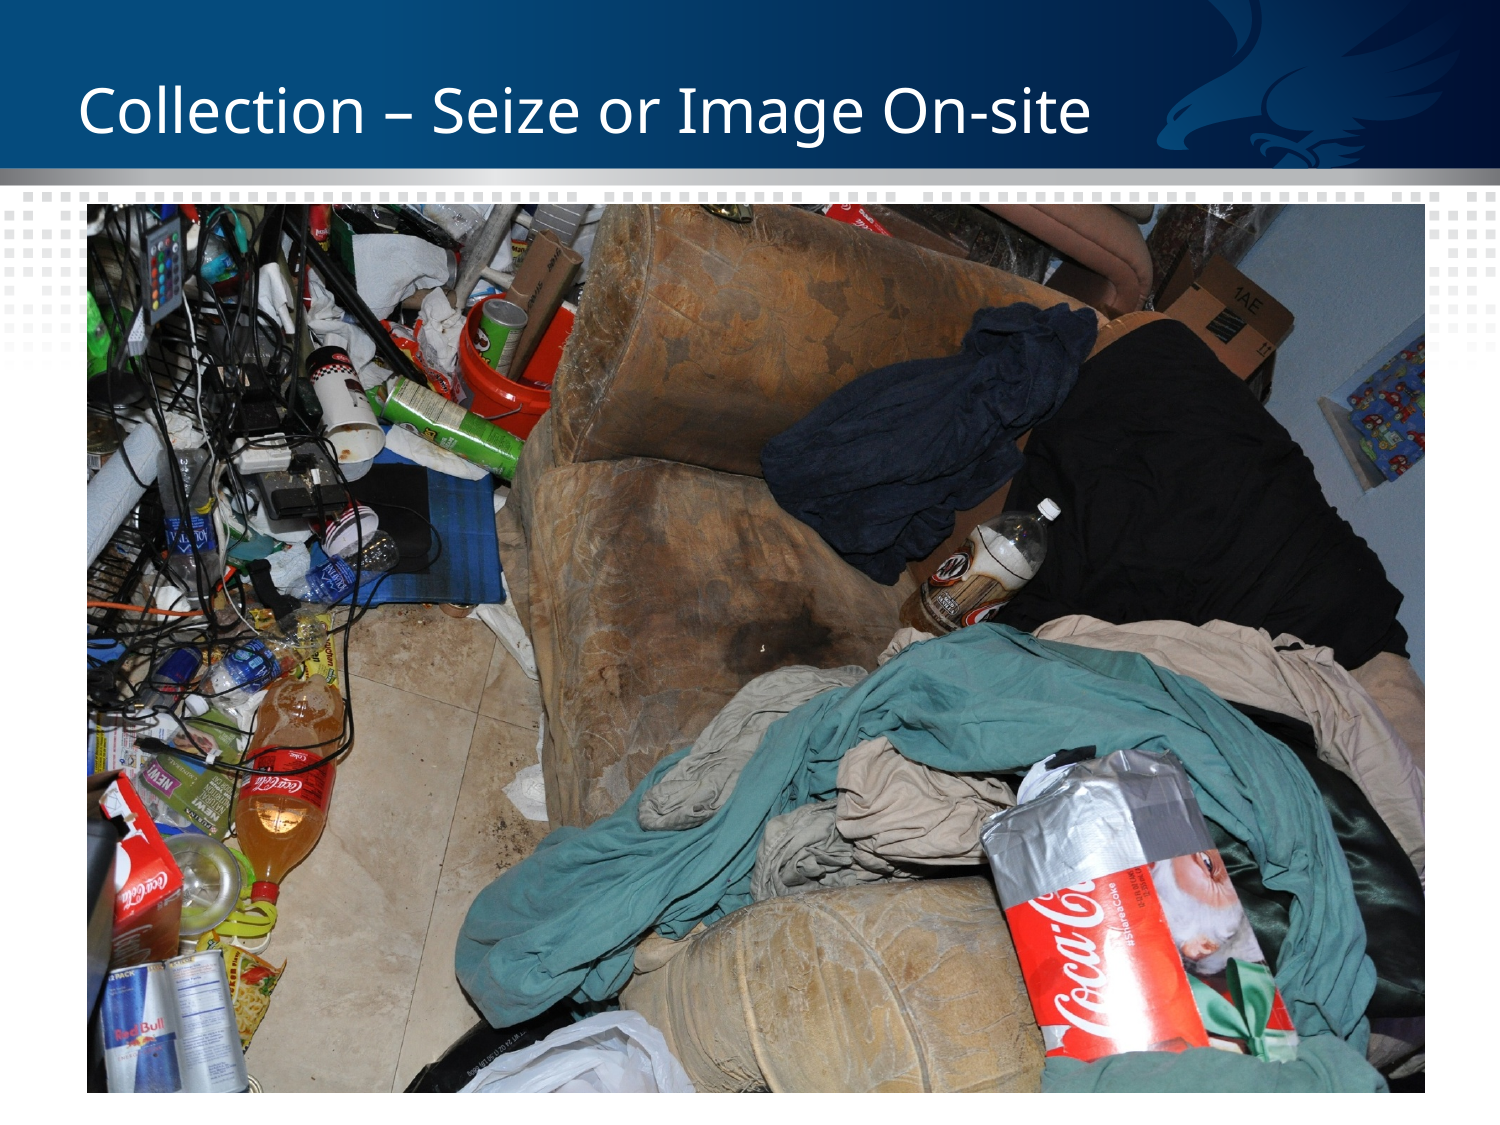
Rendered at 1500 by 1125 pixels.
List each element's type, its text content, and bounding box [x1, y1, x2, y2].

title Collection – Seize or Image On-site [62, 75, 1438, 143]
picture [0, 0, 1500, 1125]
